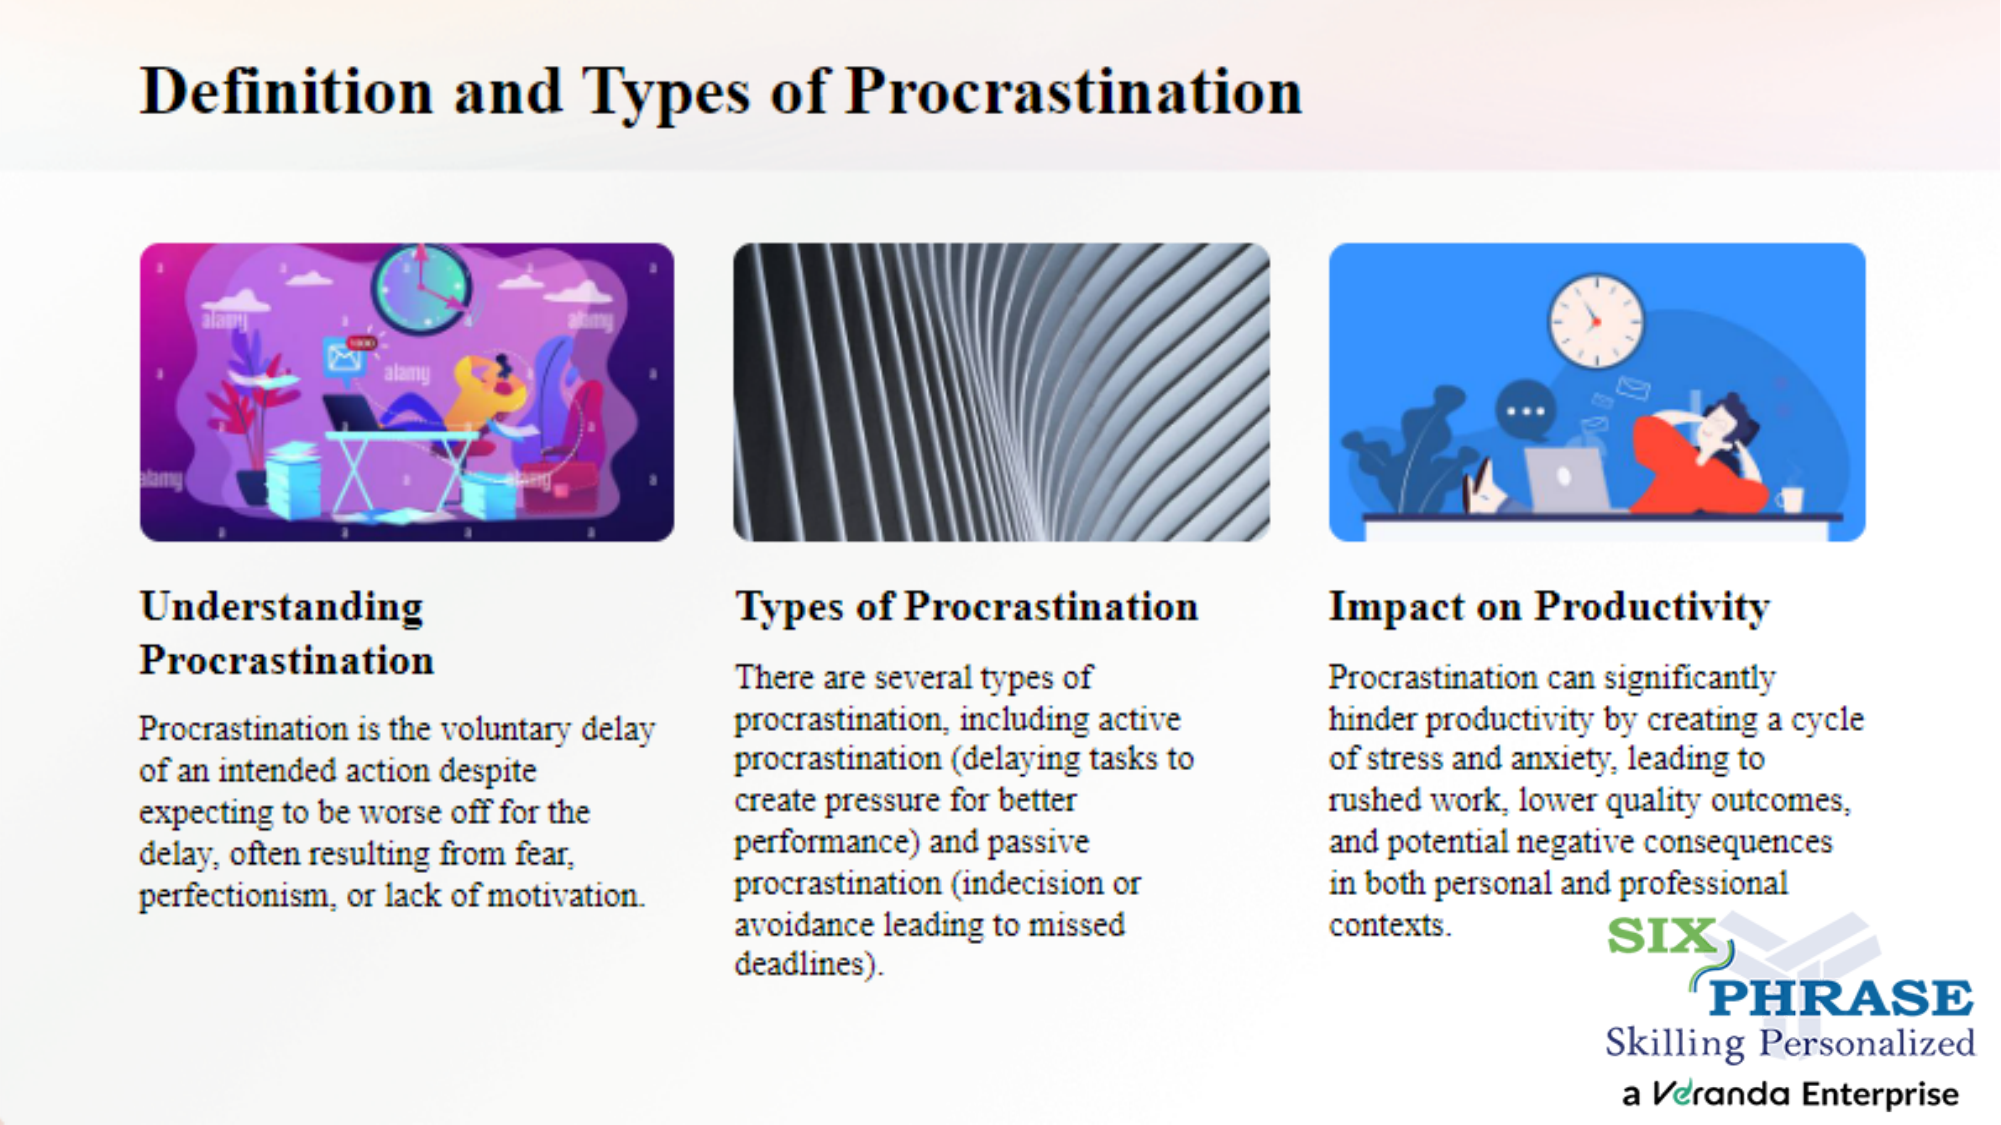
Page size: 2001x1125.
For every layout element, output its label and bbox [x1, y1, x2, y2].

list [0, 0, 2000, 1125]
picture [1585, 894, 2000, 1125]
